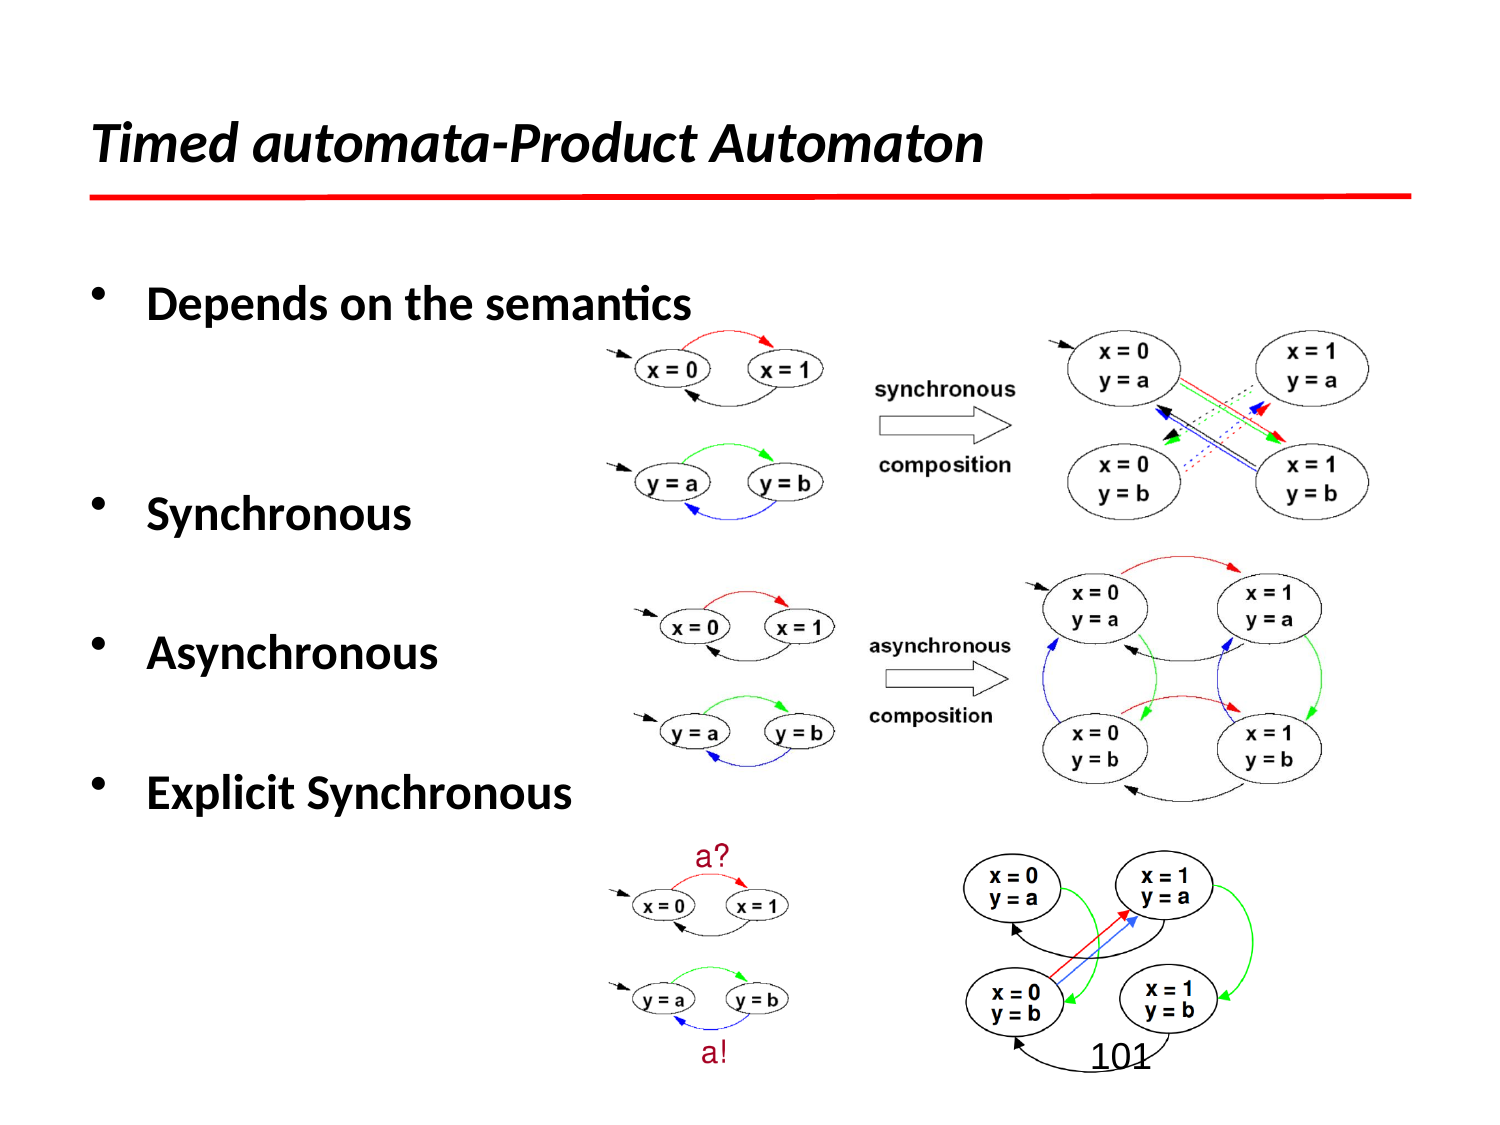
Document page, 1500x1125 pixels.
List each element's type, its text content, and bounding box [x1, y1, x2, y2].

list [596, 833, 1259, 1074]
title Timed automata-Product Automaton [75, 45, 1425, 233]
slide_number 101 [1074, 1024, 1426, 1103]
picture [619, 550, 1338, 805]
picture [596, 326, 1381, 522]
list Depends on the semantics Synchronous Asynchronous Explicit Synchronous [75, 262, 738, 1005]
